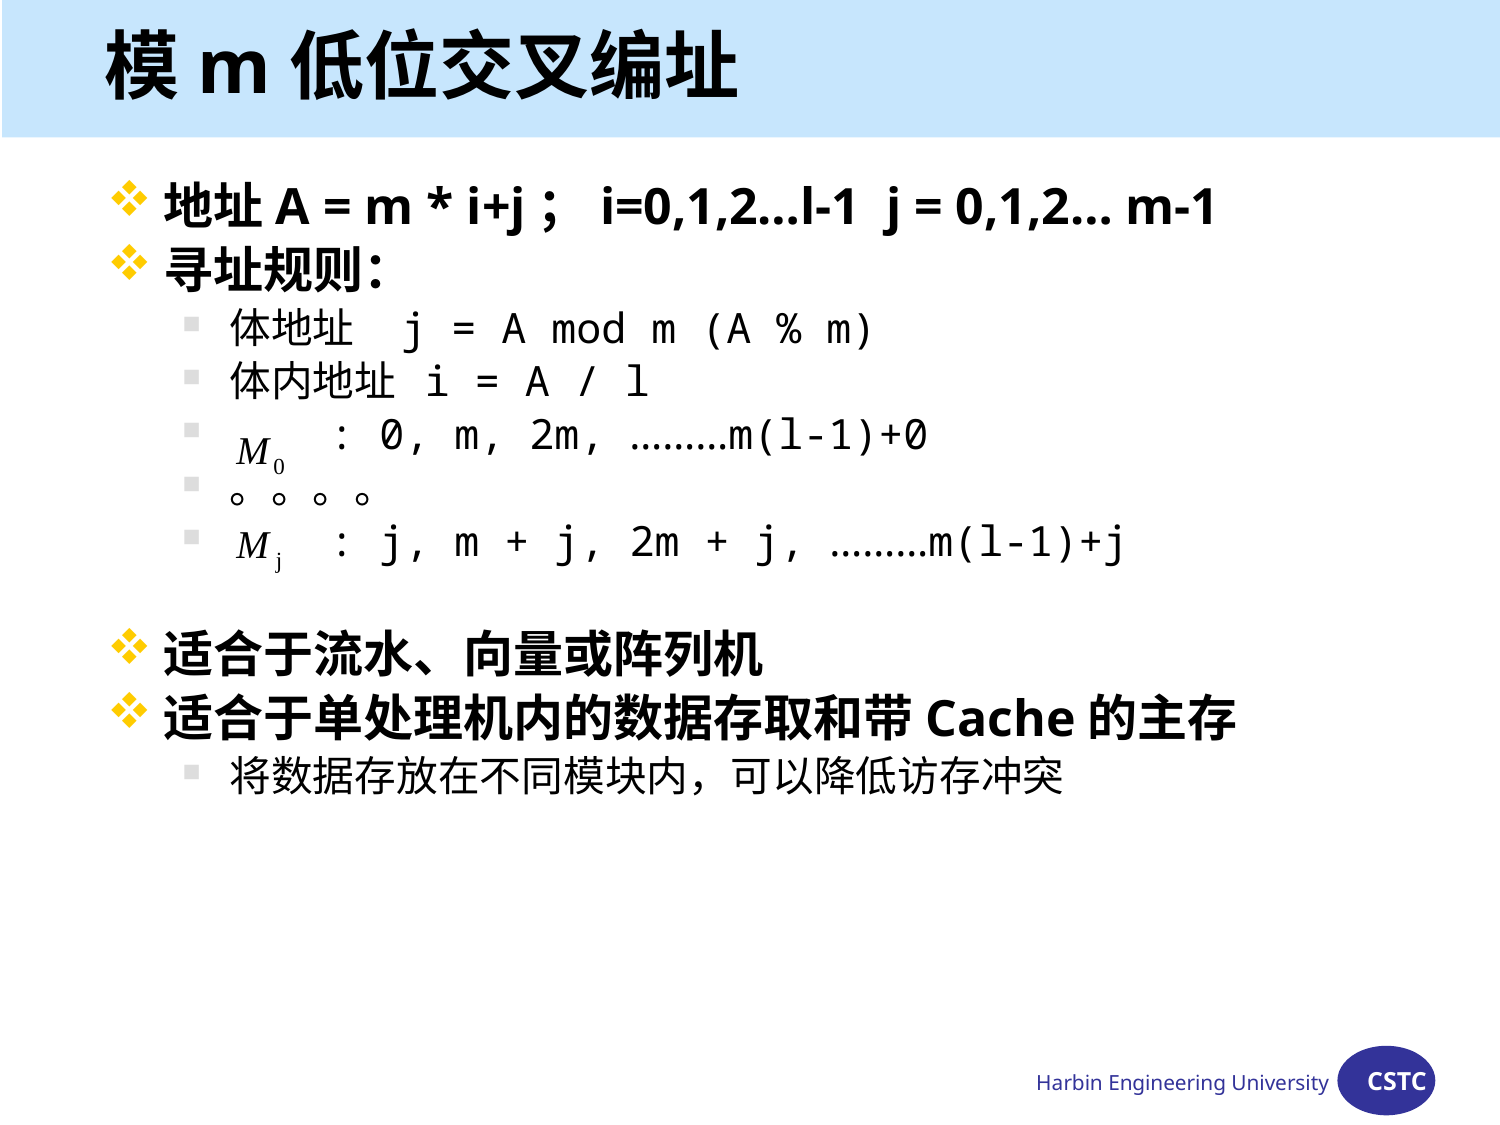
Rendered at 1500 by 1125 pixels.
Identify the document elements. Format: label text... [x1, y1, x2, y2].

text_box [229, 518, 289, 582]
list 地址A = m * i+j；i=0,1,2…l-1 j = 0,1,2… m-1 寻址规则： 体地址 j = A mod m (A % m) 体内地址 i = A / l : 0, m, 2m, ………m(l-1)+0 。。。。 : j, m + j, 2m + j, ………m(l-1)+j 适合于流水、向量或阵列机 适合于单处理机内的数据存取和带Cache的主存 将数据存放在不同模块内，可以降低访存冲突 [92, 173, 1412, 849]
footer Harbin Engineering University [693, 1062, 1344, 1113]
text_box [229, 424, 293, 485]
title 模m低位交叉编址 [89, 0, 1369, 128]
